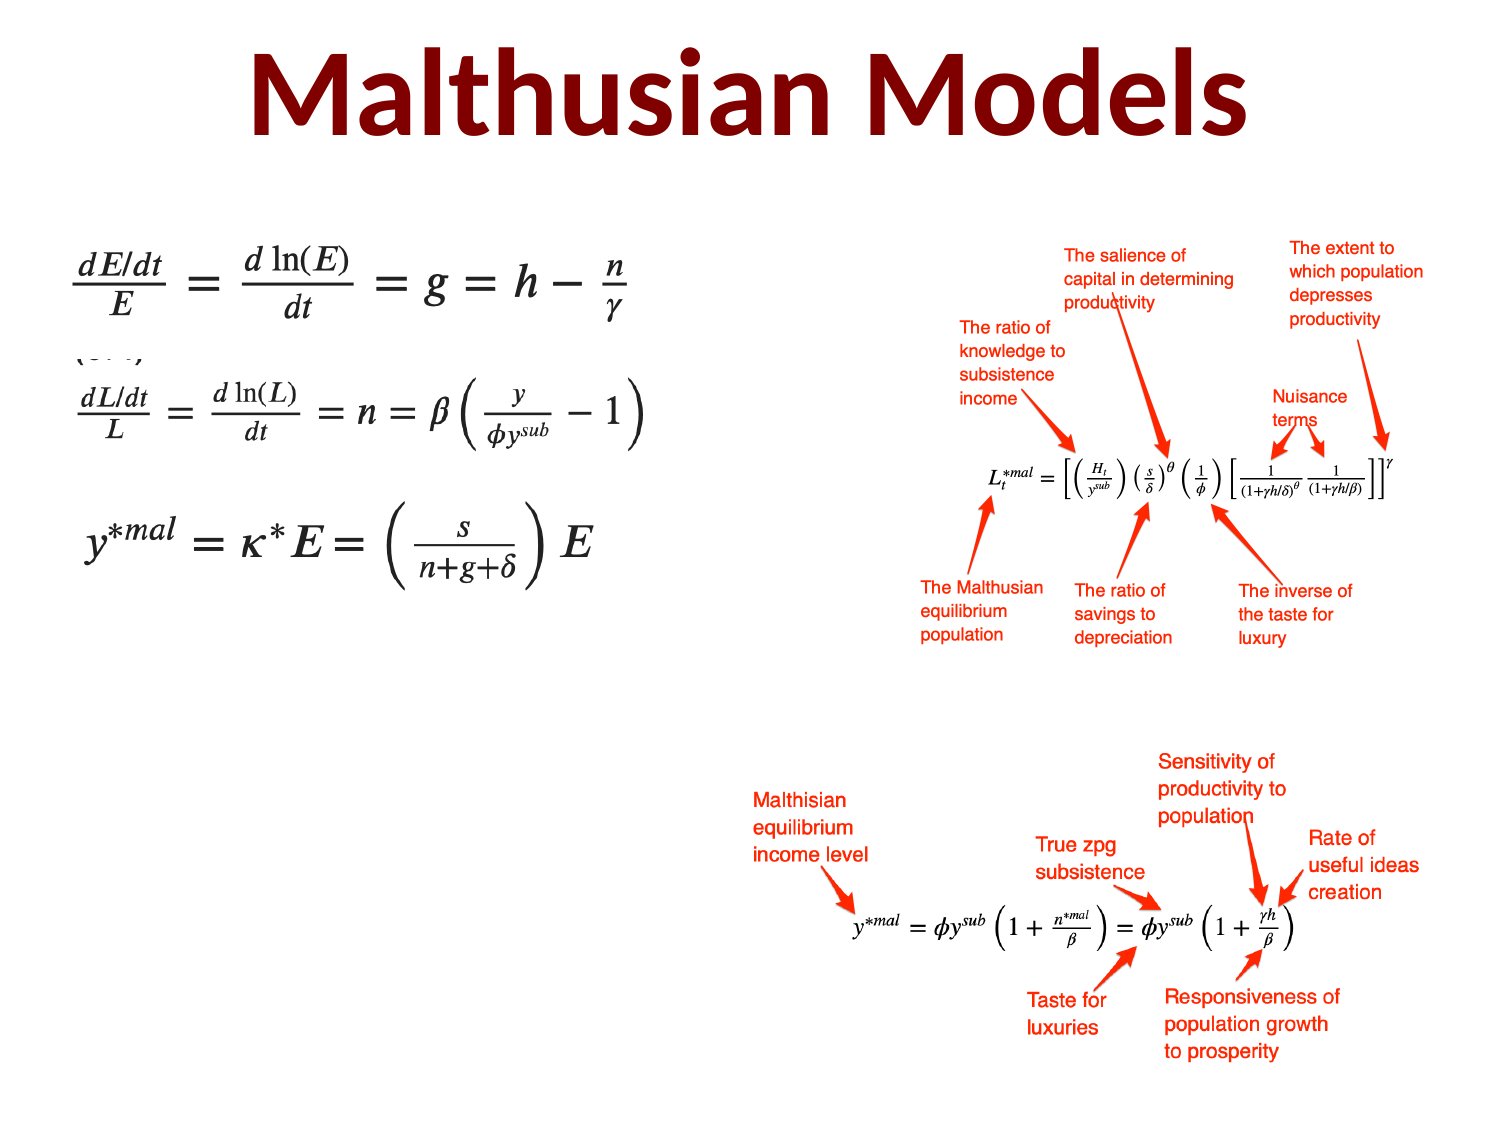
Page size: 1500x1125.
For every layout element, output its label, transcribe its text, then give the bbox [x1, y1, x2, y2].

picture [63, 474, 619, 615]
title Malthusian Models [44, 0, 1453, 209]
picture [63, 359, 655, 471]
picture [63, 208, 655, 339]
picture [897, 208, 1452, 655]
picture [726, 715, 1452, 1094]
